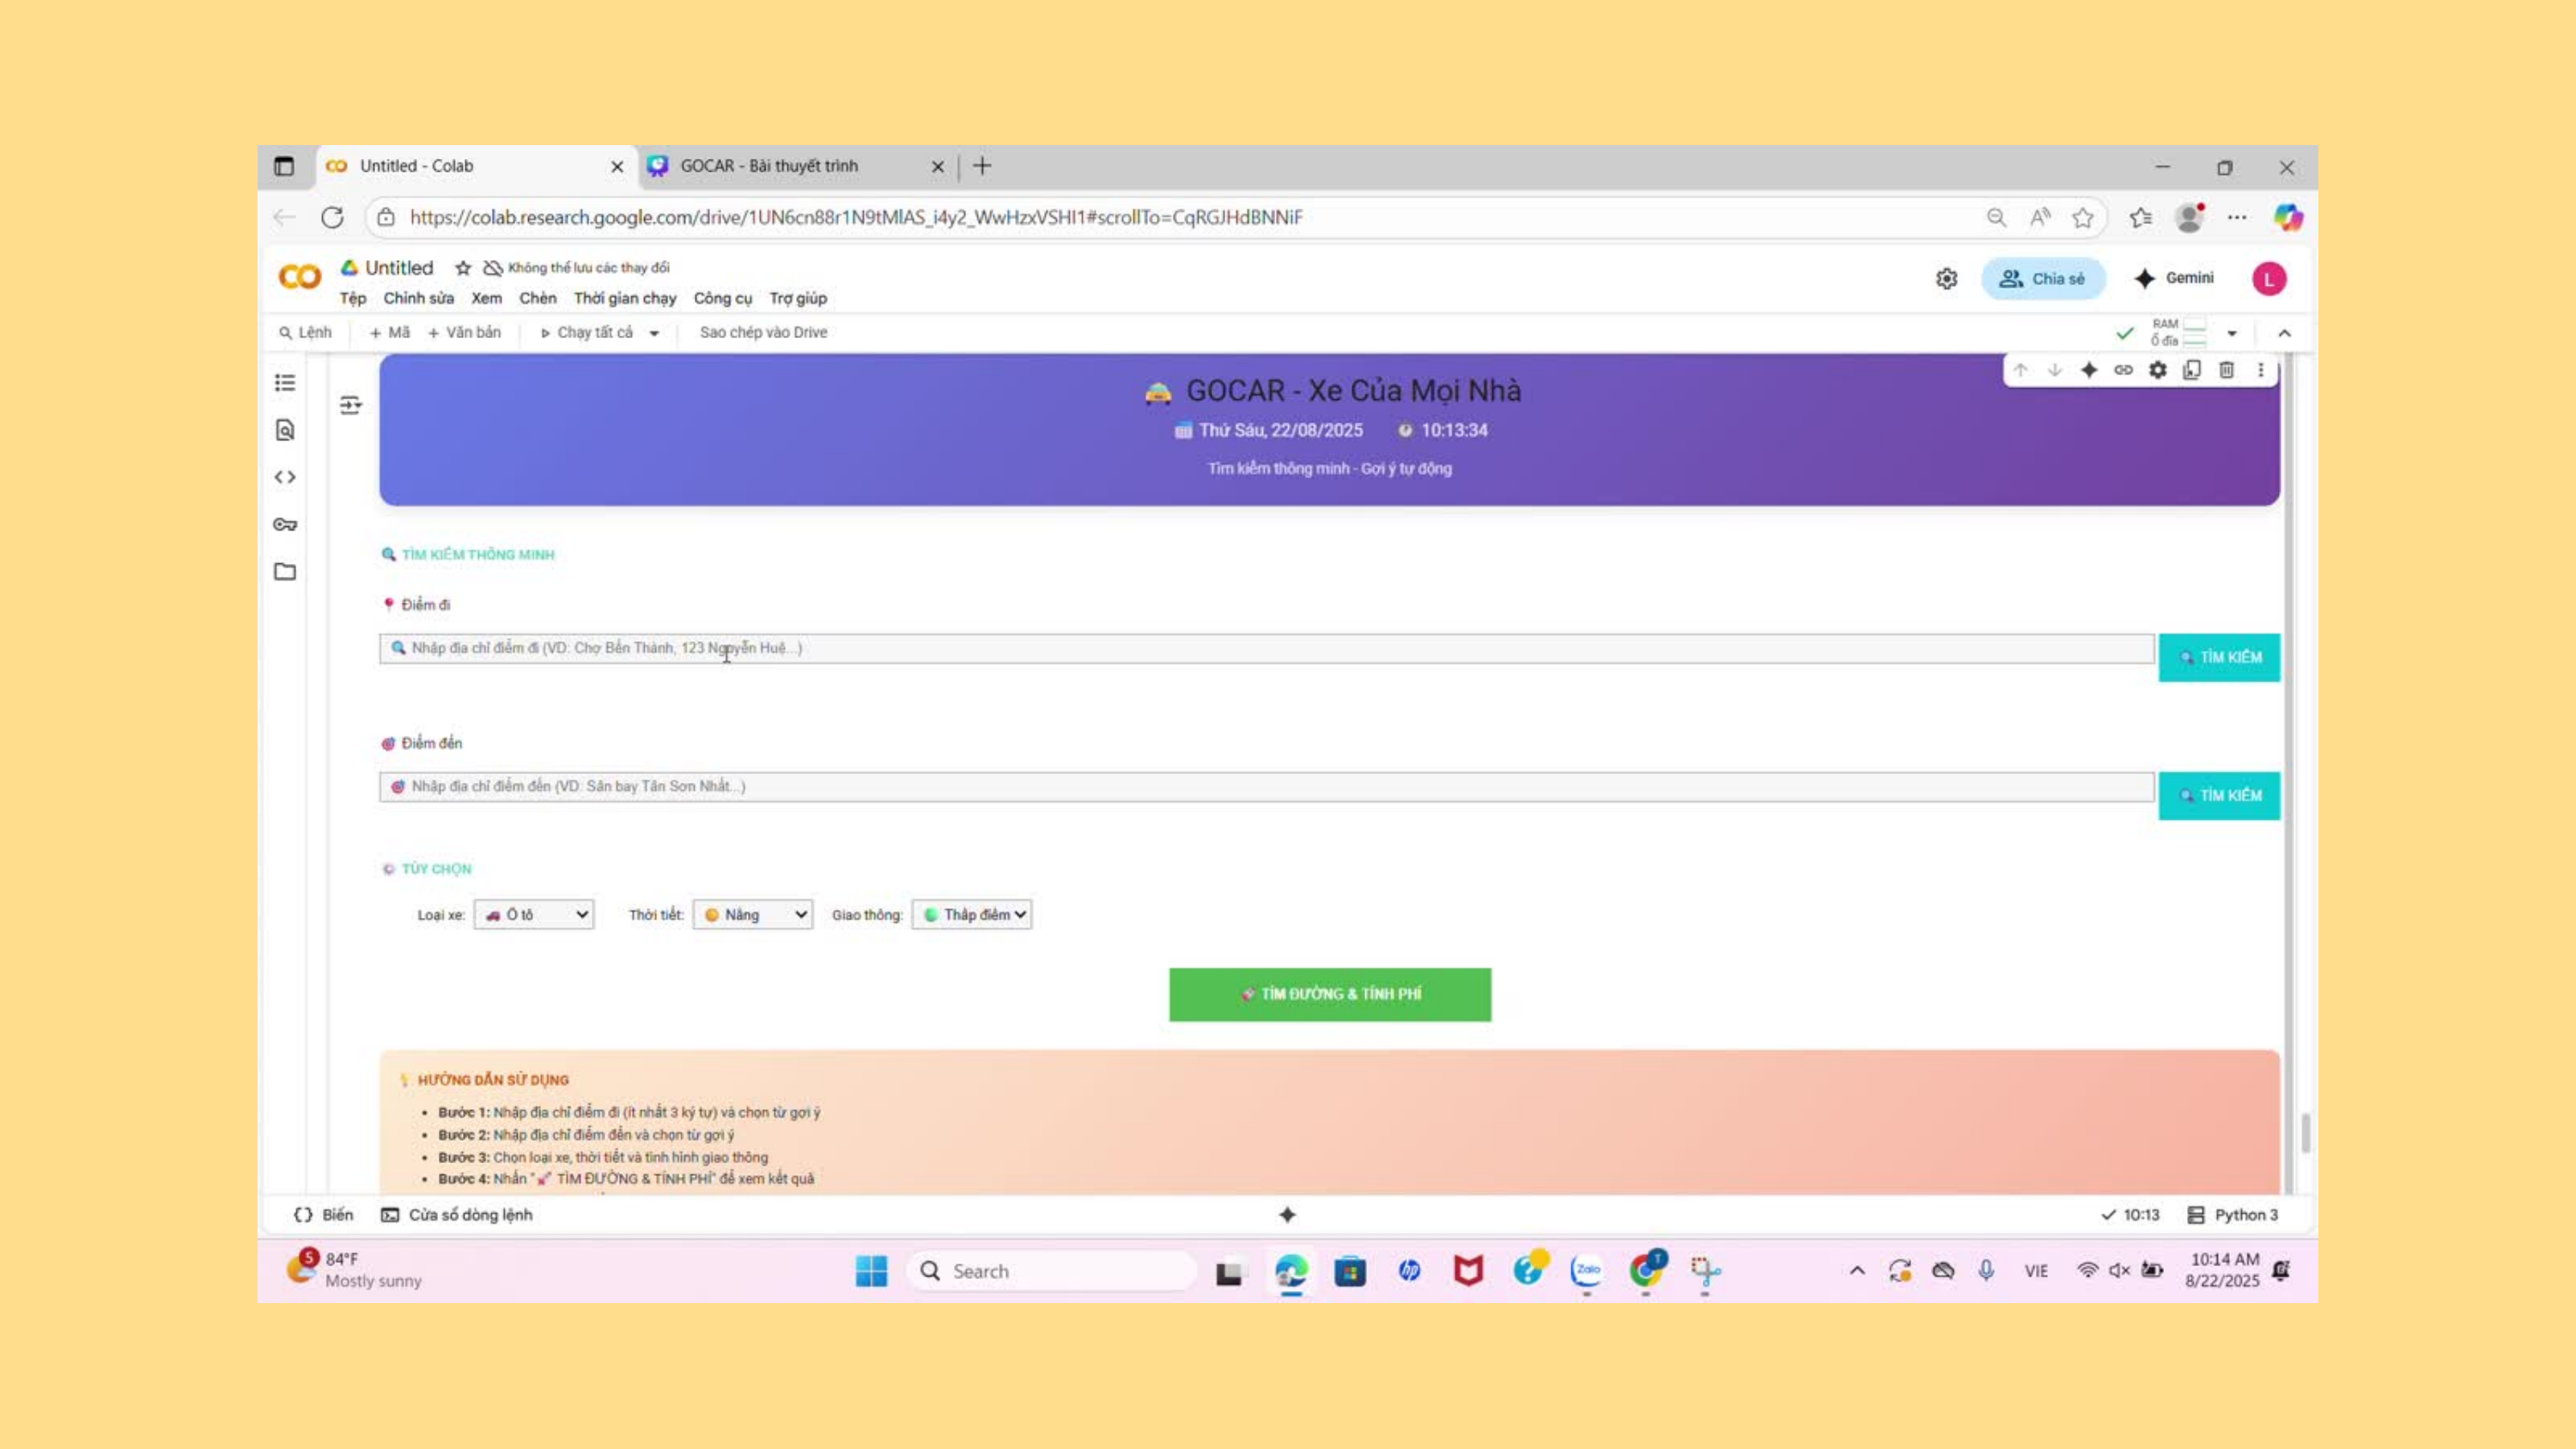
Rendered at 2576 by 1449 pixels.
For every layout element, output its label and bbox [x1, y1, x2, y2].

text_box [257, 144, 2319, 1304]
